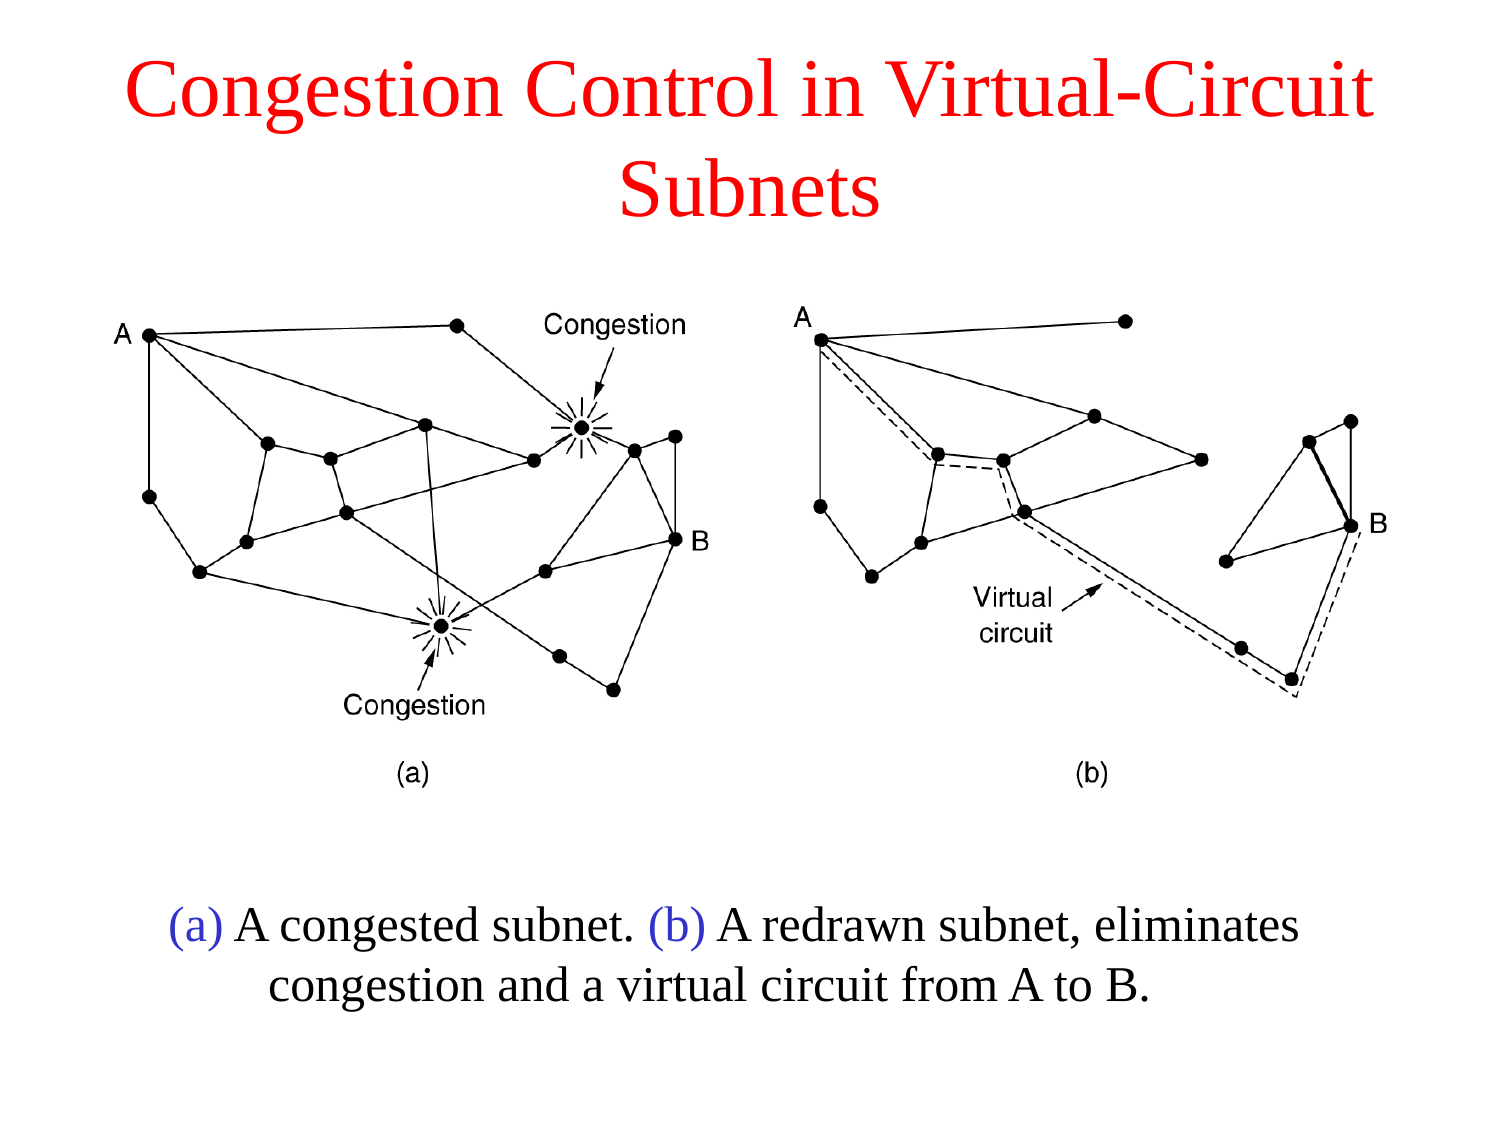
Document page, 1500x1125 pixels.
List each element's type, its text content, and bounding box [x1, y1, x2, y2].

picture [112, 299, 1388, 788]
title Congestion Control in Virtual-Circuit Subnets [0, 39, 1500, 227]
list (a) A congested subnet. (b) A redrawn subnet, eliminates congestion and a virtual circuit from A to B. [153, 884, 1369, 1075]
